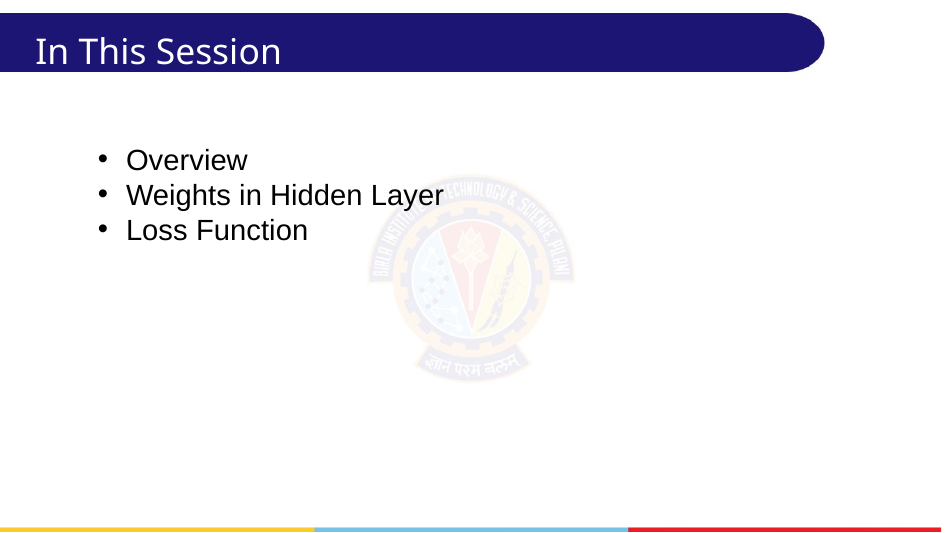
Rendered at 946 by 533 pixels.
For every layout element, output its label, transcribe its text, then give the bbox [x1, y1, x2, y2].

picture [0, 13, 942, 532]
list Overview Weights in Hidden Layer Loss Function [97, 141, 826, 248]
title In This Session [35, 28, 891, 72]
